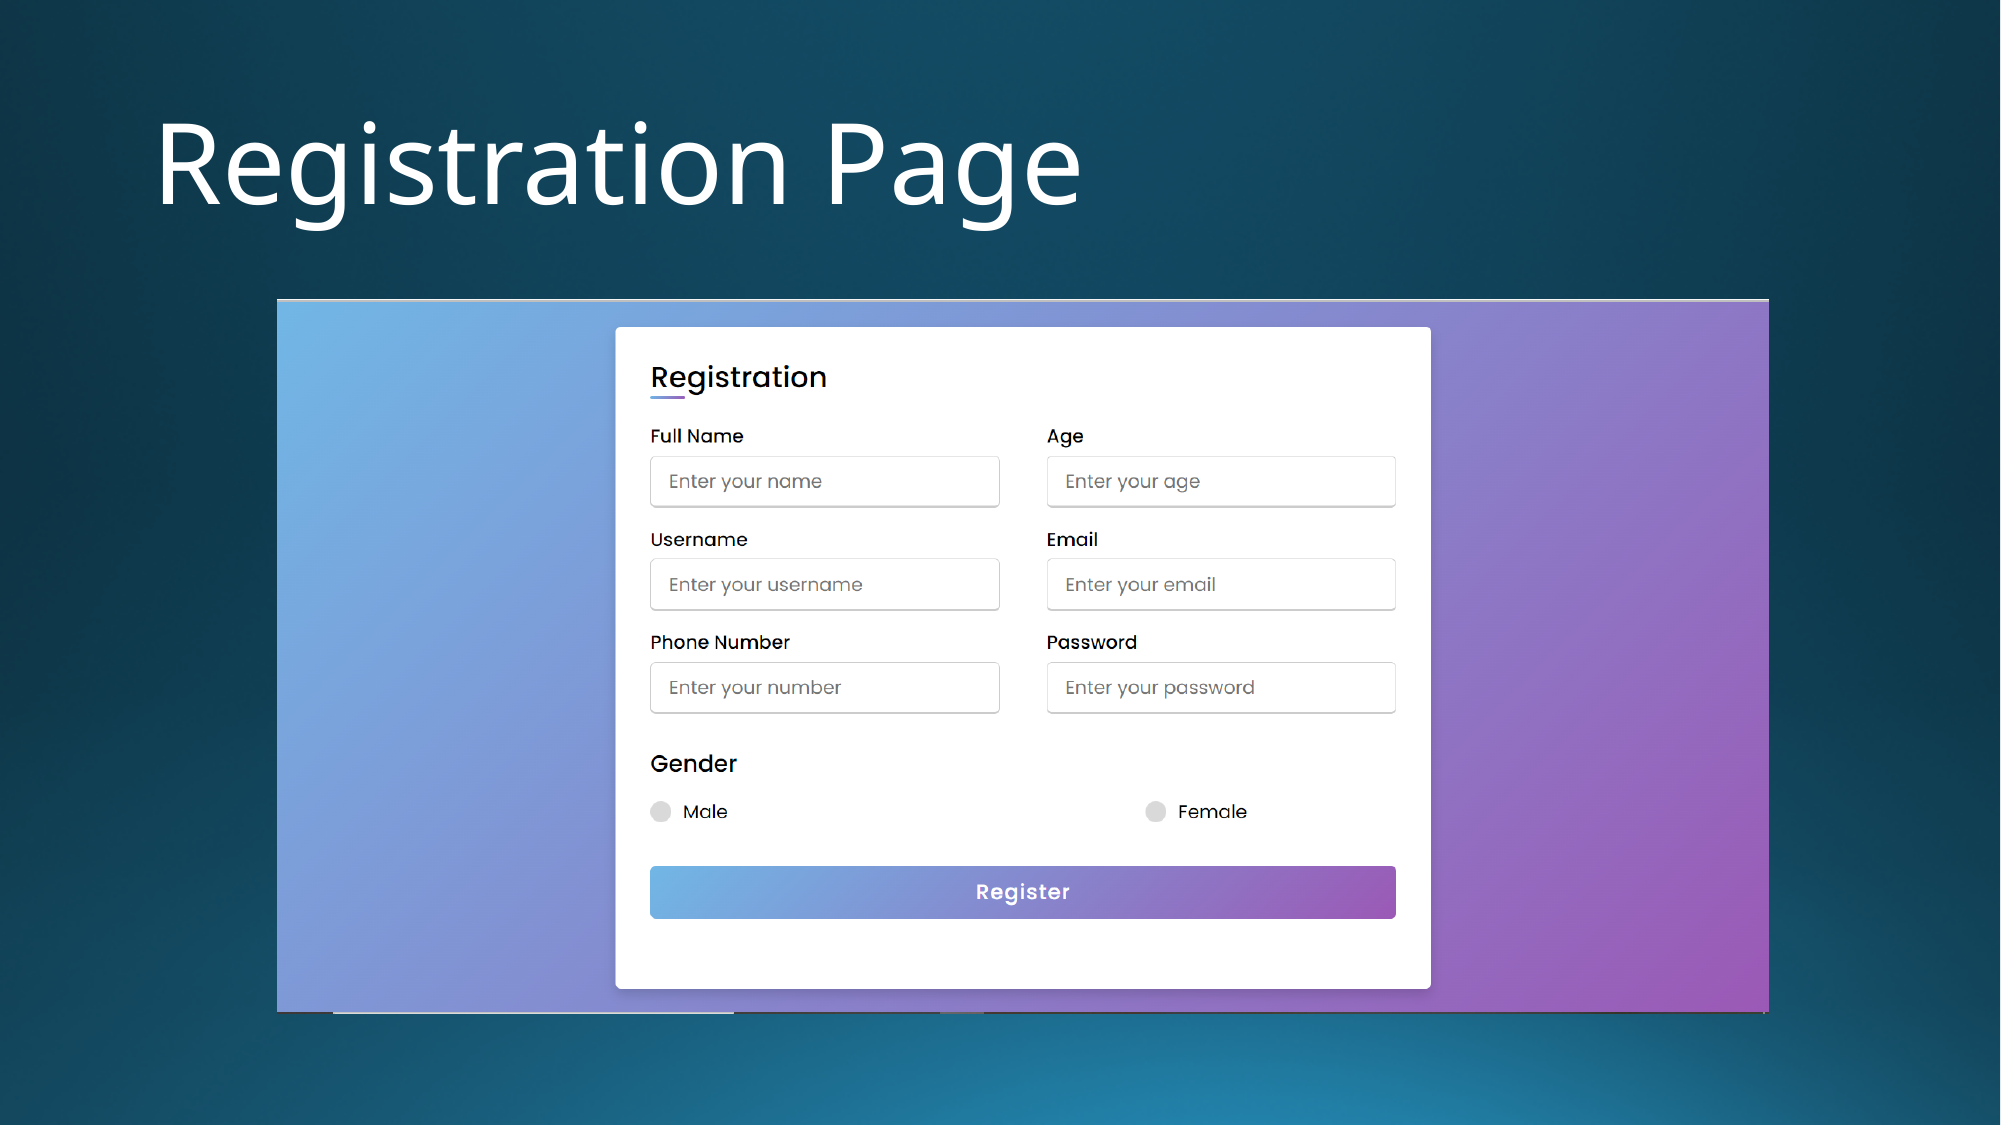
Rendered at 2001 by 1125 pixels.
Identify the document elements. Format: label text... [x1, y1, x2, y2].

picture [0, 0, 2001, 1125]
title Registration Page [137, 59, 1863, 278]
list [277, 299, 1769, 1014]
